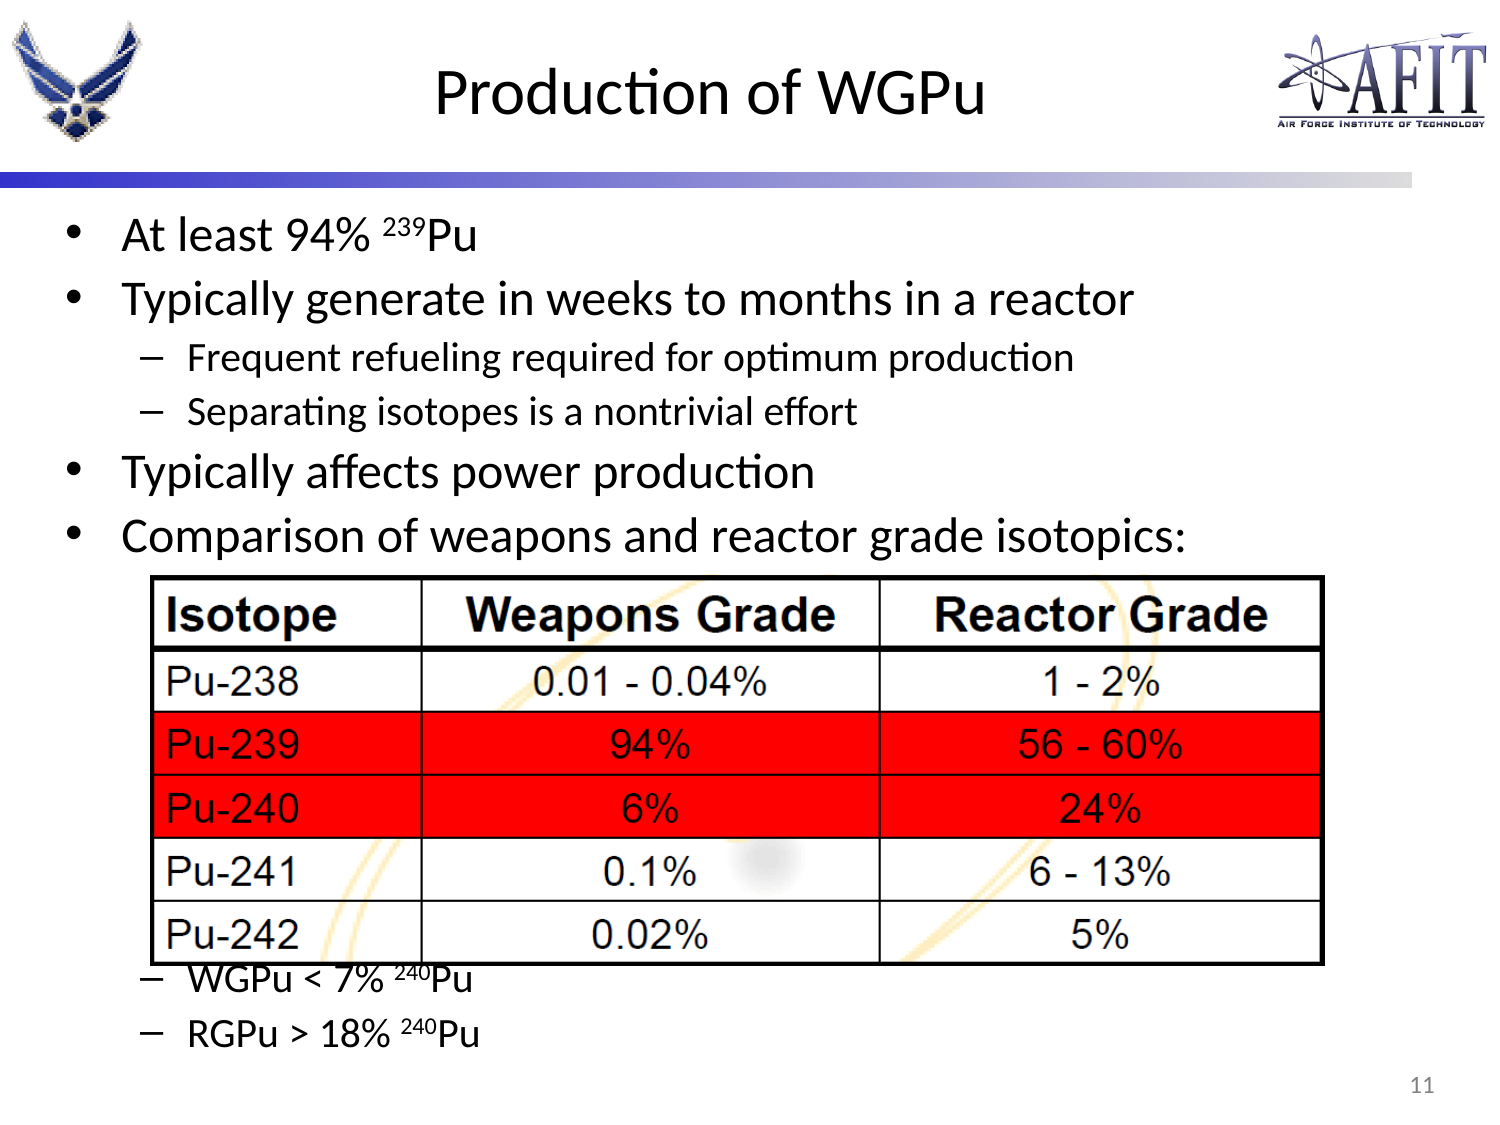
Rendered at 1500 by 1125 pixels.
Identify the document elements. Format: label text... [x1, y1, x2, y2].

list At least 94% 239Pu Typically generate in weeks to months in a reactor Frequent refueling required for optimum production Separating isotopes is a nontrivial effort Typically affects power production Comparison of weapons and reactor grade isotopics: WGPu < 7% 240Pu RGPu > 18% 240Pu [49, 199, 1463, 1051]
picture [149, 574, 1326, 967]
title Production of WGPu [166, 12, 1255, 163]
picture [0, 12, 163, 153]
slide_number 10 [1337, 1062, 1450, 1105]
